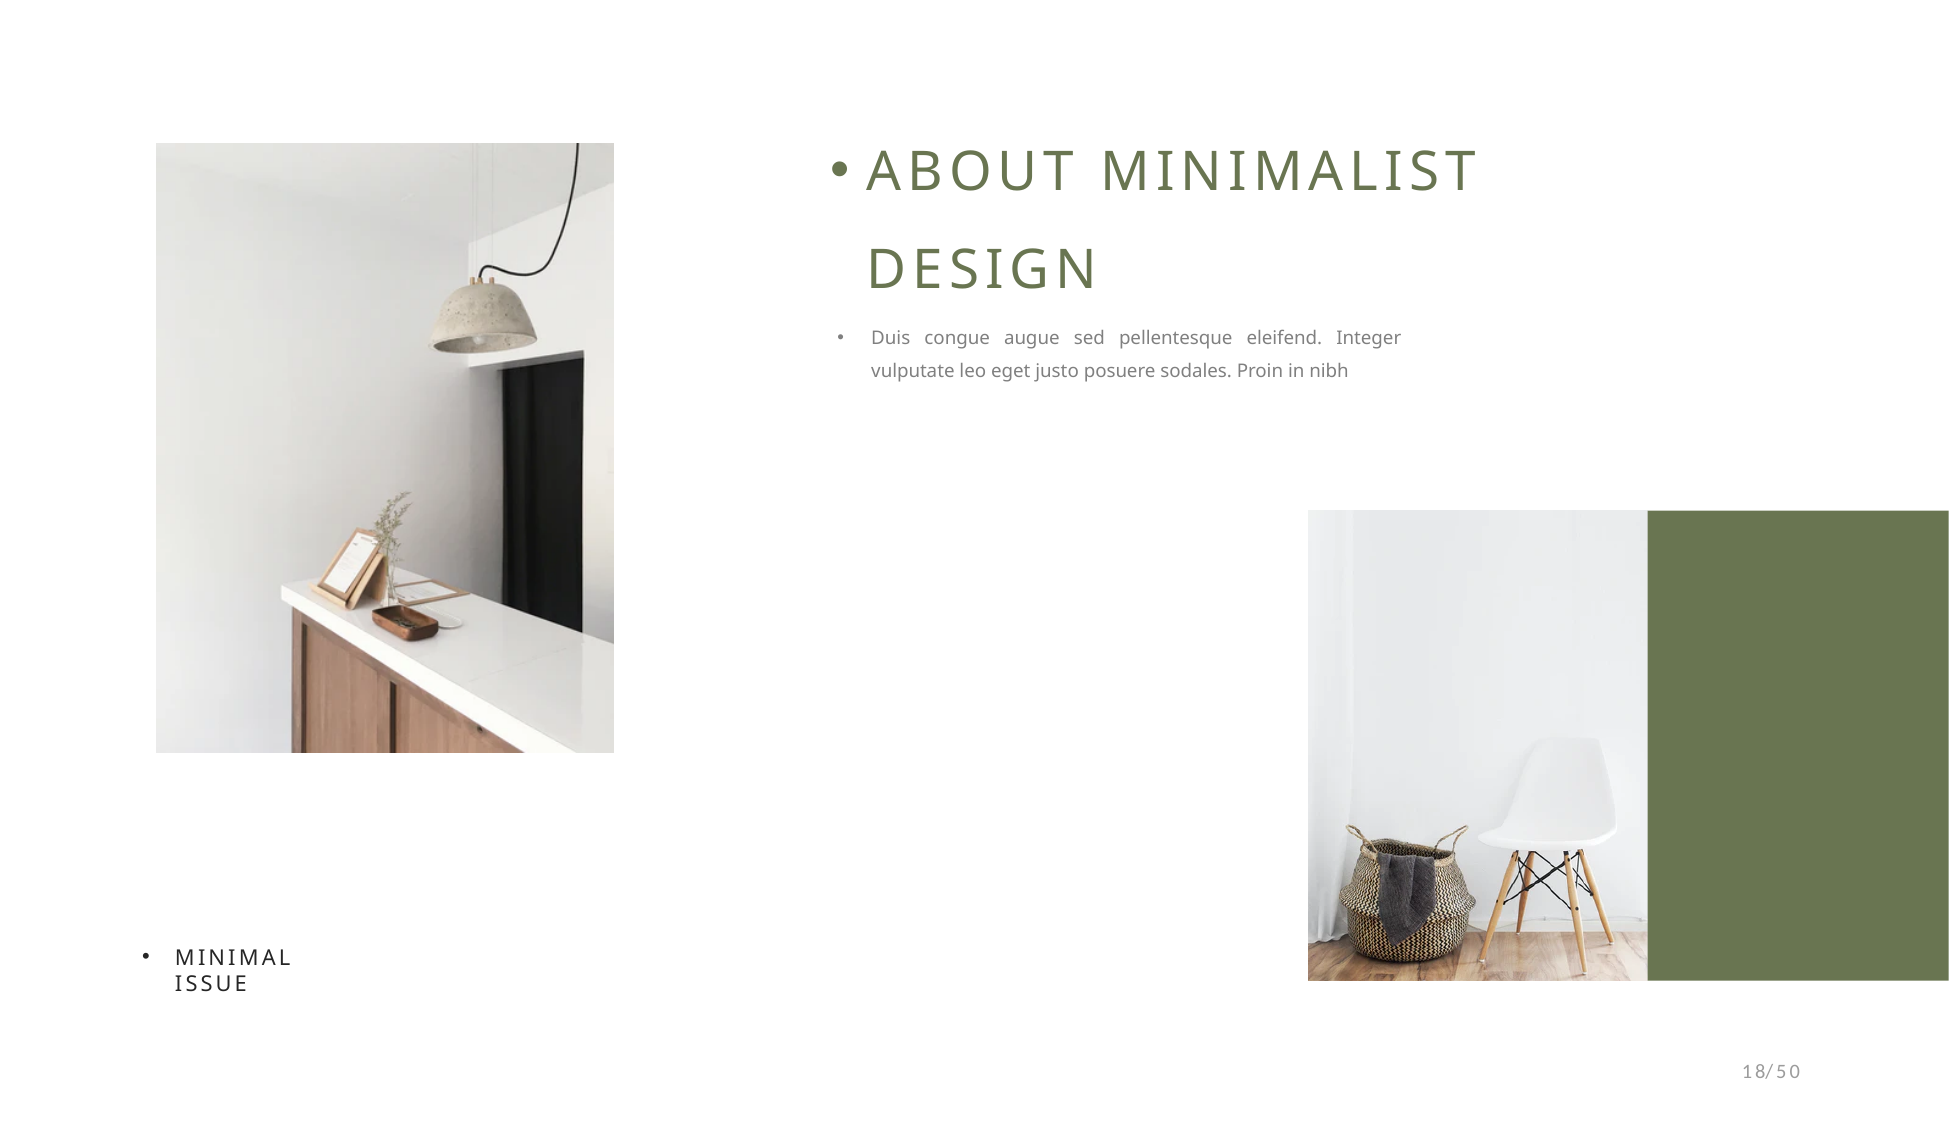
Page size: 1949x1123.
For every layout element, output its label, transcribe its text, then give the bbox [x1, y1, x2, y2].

list Duis congue augue sed pellentesque eleifend. Integer vulputate leo eget justo posuere sodales. Proin in nibh [822, 306, 1416, 390]
list MINIMAL ISSUE [127, 935, 560, 1004]
text_box [1647, 510, 1949, 982]
picture [1308, 510, 1648, 981]
list ABOUT MINIMALIST DESIGN [814, 95, 1574, 307]
slide_number 18/50 [1376, 1040, 1815, 1100]
picture [156, 143, 614, 753]
